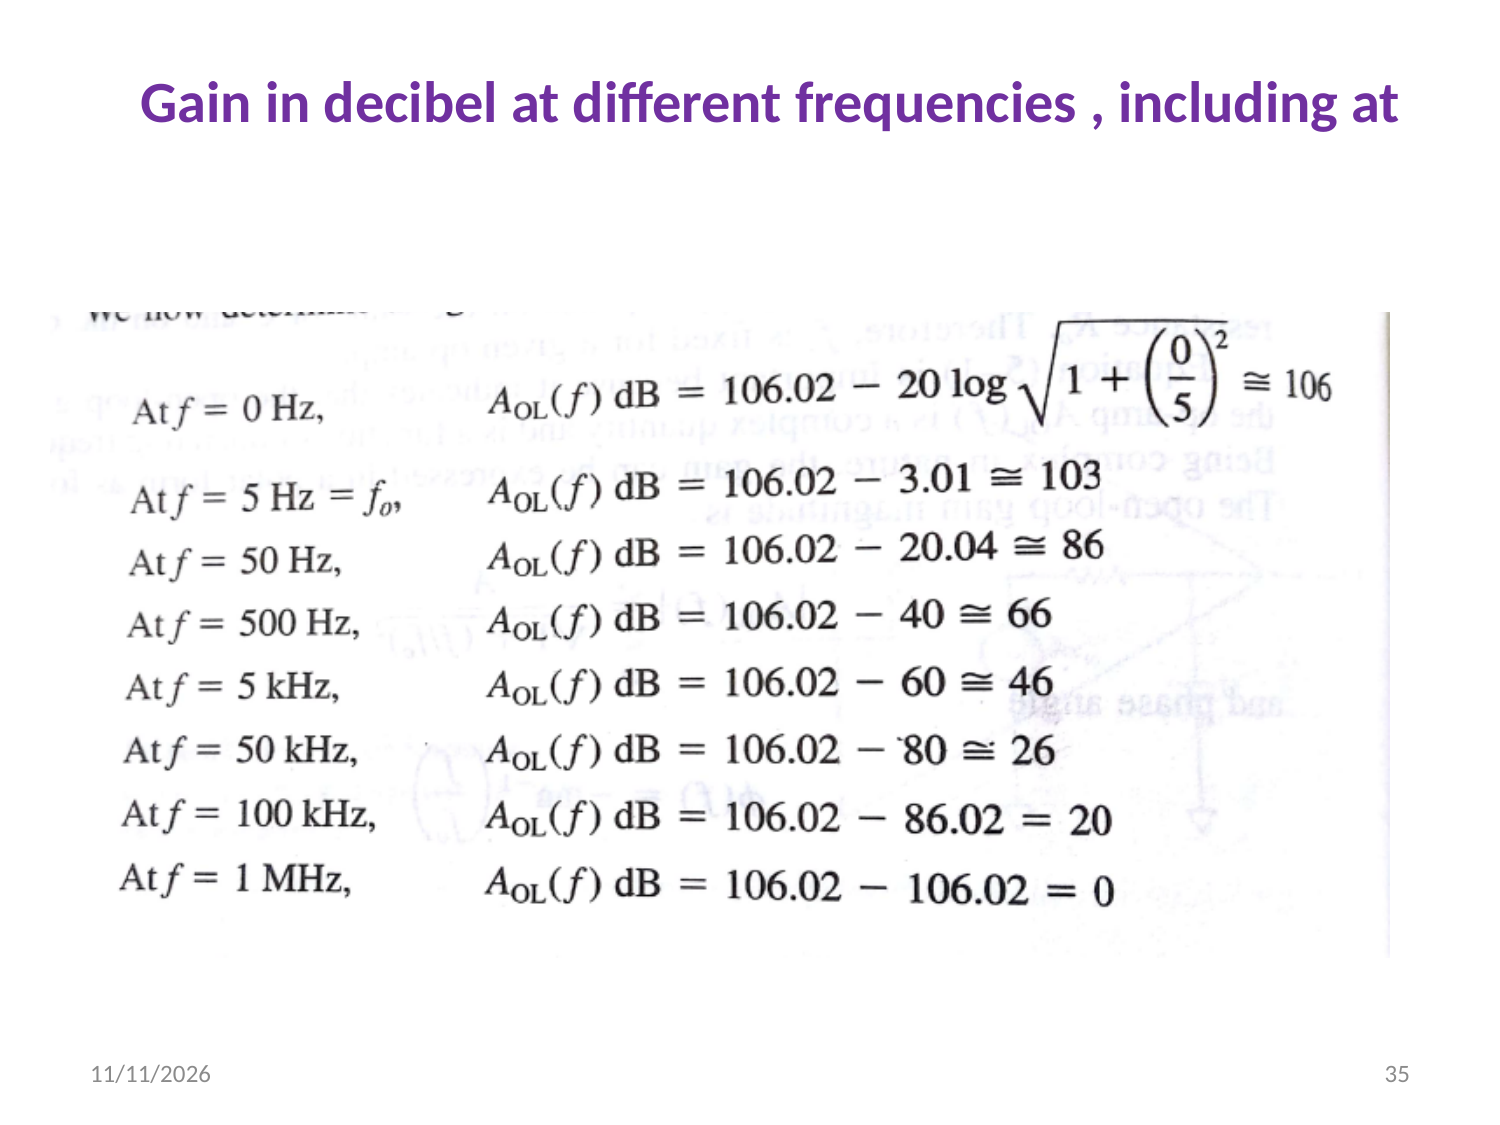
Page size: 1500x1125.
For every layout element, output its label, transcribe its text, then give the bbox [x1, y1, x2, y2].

picture [49, 312, 1391, 959]
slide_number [75, 1042, 425, 1103]
slide_number 35 [1074, 1042, 1425, 1103]
